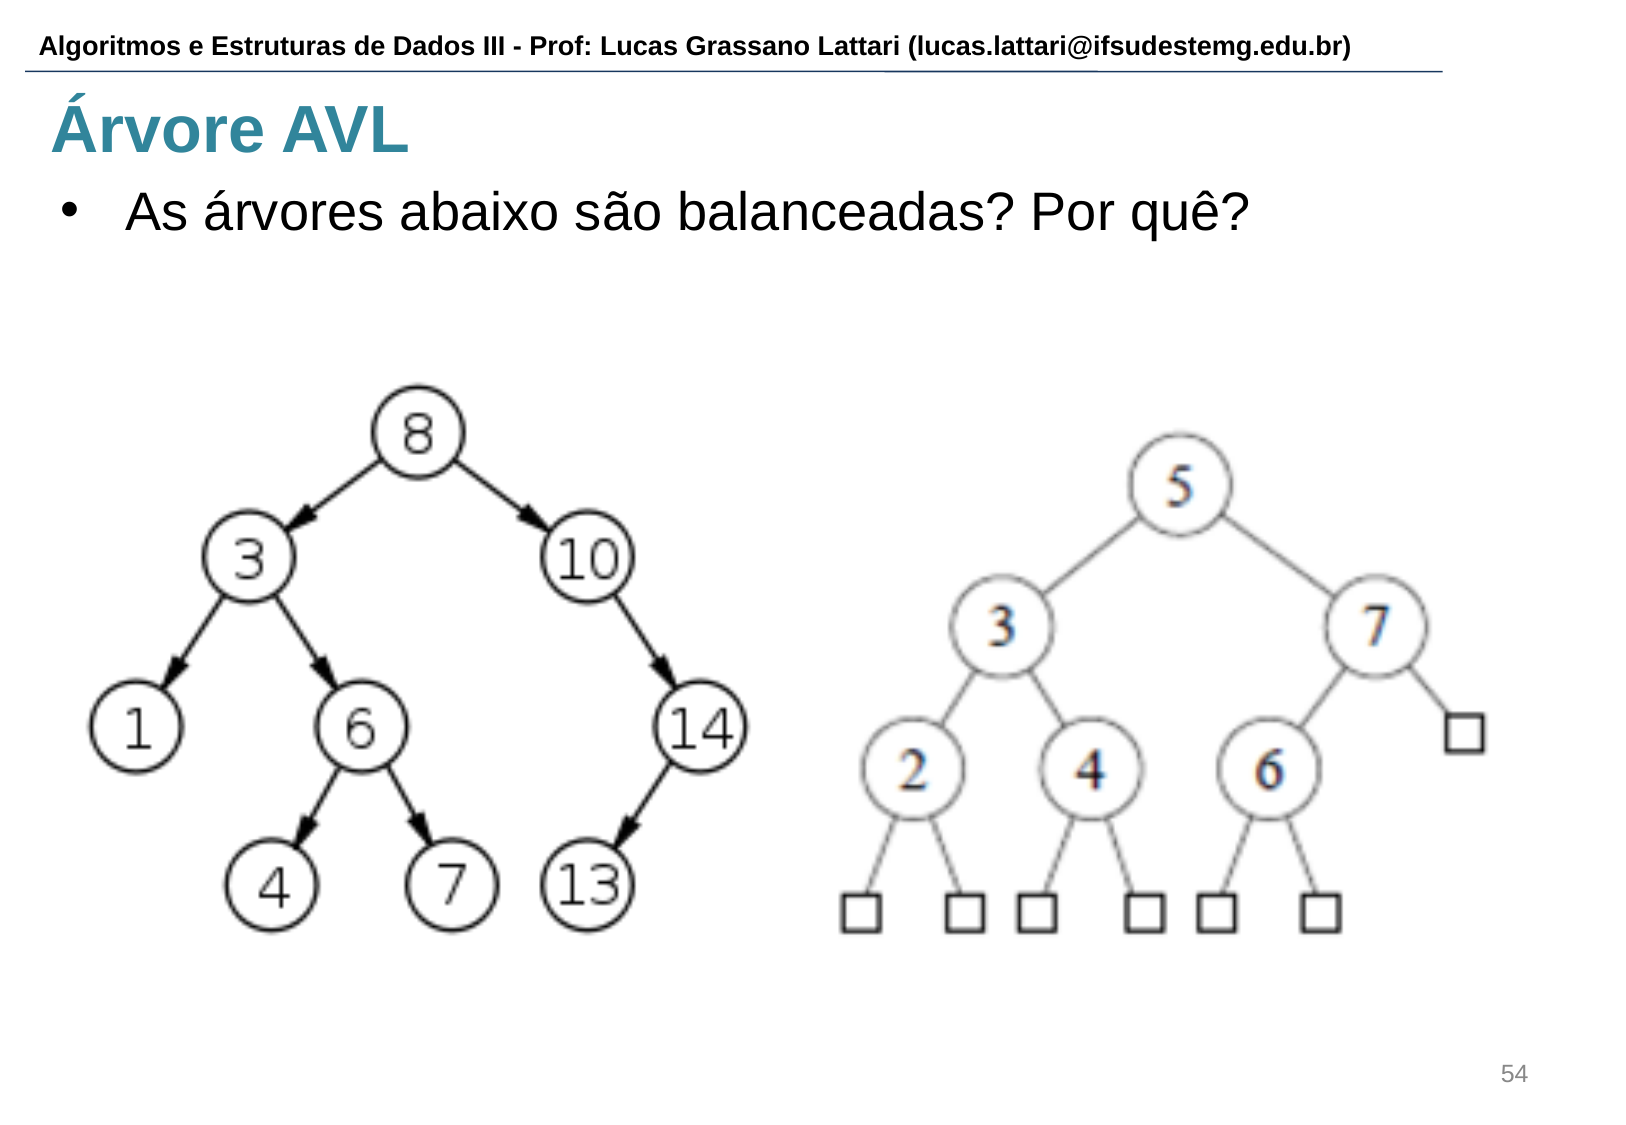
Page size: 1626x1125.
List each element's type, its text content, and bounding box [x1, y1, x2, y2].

picture [80, 377, 758, 943]
slide_number ‹#› [1164, 1042, 1544, 1103]
picture [814, 426, 1492, 949]
title Árvore AVL [35, 78, 1600, 183]
text_box As árvores abaixo são balanceadas? Por quê? [35, 168, 1578, 923]
